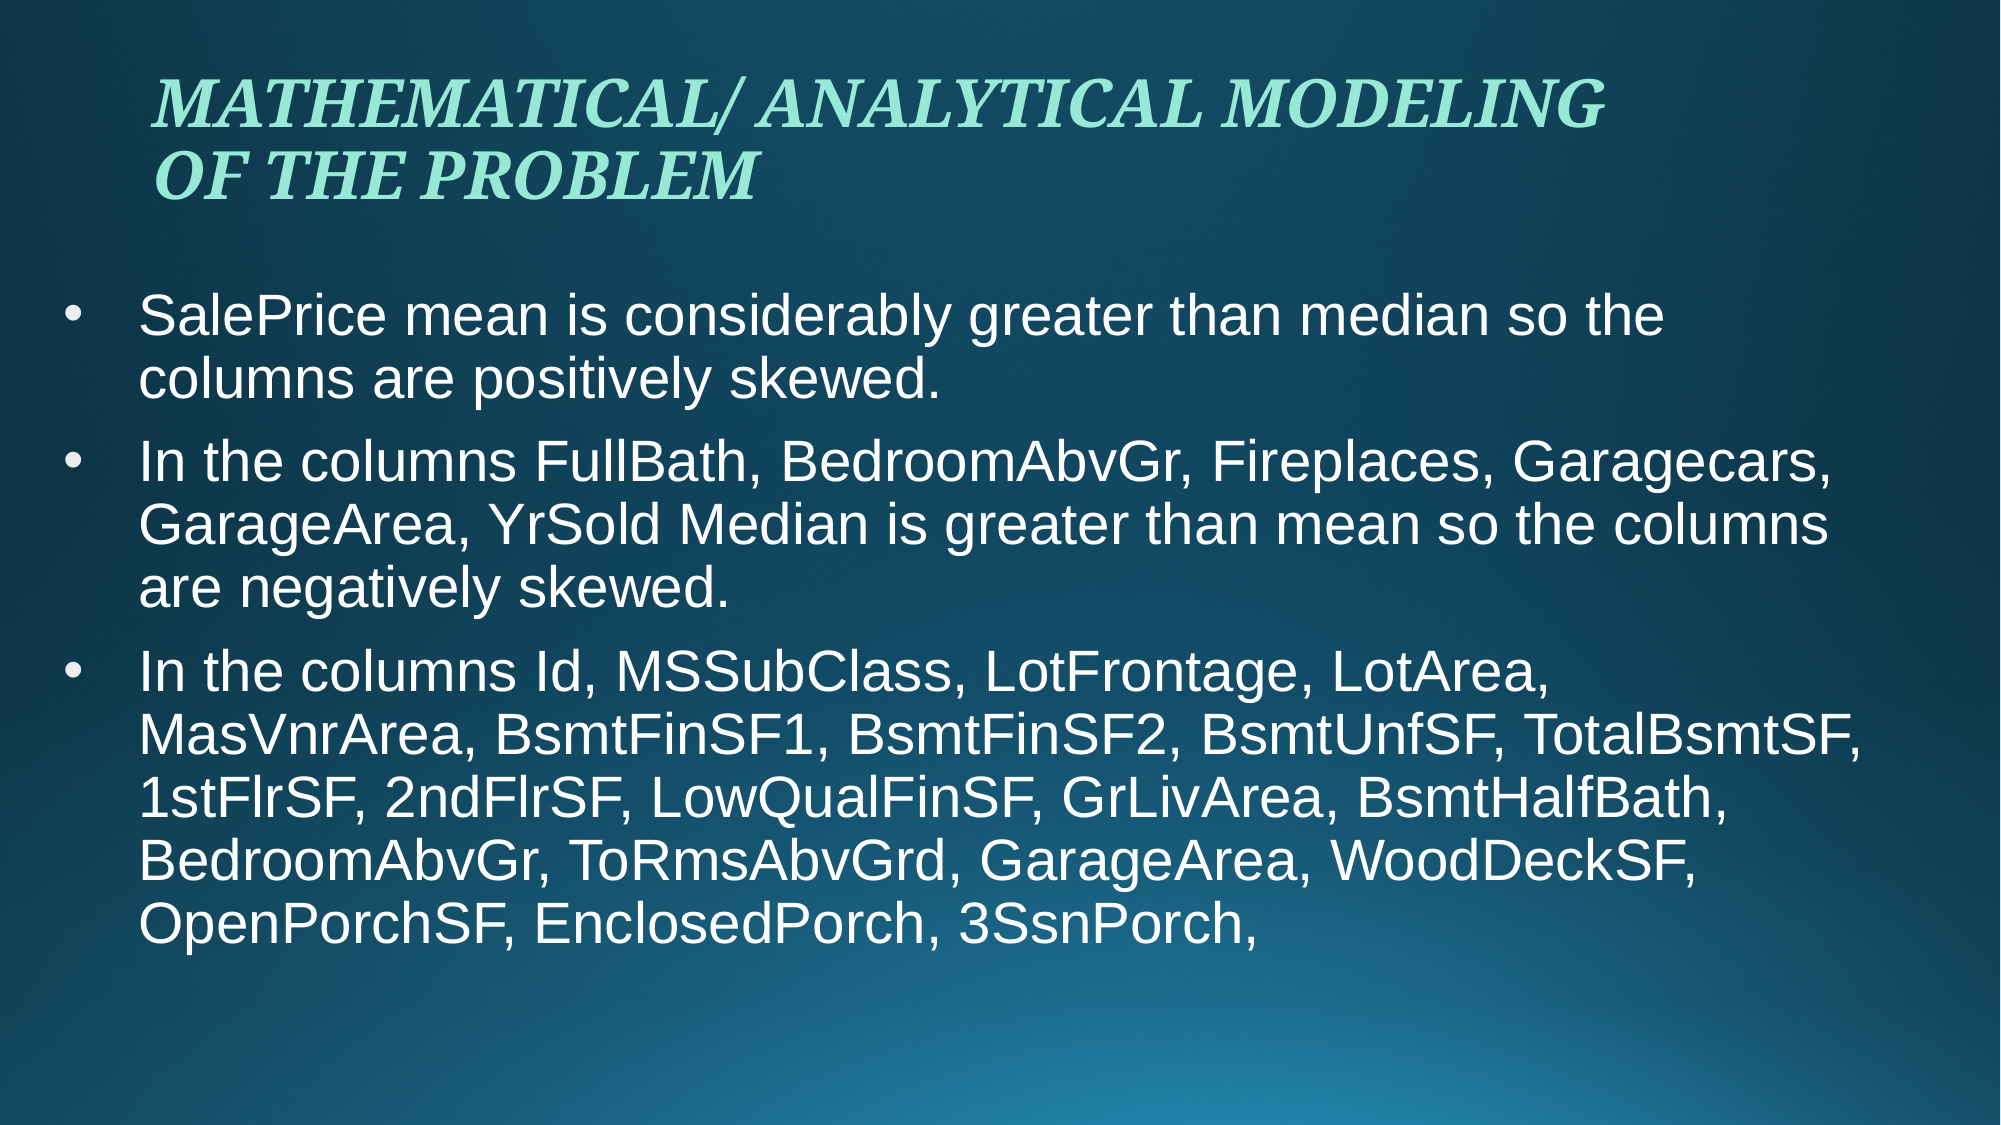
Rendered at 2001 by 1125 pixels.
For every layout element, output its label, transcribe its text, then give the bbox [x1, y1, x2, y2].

picture [0, 0, 2001, 1125]
list SalePrice mean is considerably greater than median so the columns are positively skewed. In the columns FullBath, BedroomAbvGr, Fireplaces, Garagecars, GarageArea, YrSold Median is greater than mean so the columns are negatively skewed. In the columns Id, MSSubClass, LotFrontage, LotArea, MasVnrArea, BsmtFinSF1, BsmtFinSF2, BsmtUnfSF, TotalBsmtSF, 1stFlrSF, 2ndFlrSF, LowQualFinSF, GrLivArea, BsmtHalfBath, BedroomAbvGr, ToRmsAbvGrd, GarageArea, WoodDeckSF, OpenPorchSF, EnclosedPorch, 3SsnPorch, [48, 277, 1889, 1072]
title MATHEMATICAL/ ANALYTICAL MODELING OF THE PROBLEM [137, 86, 1695, 277]
